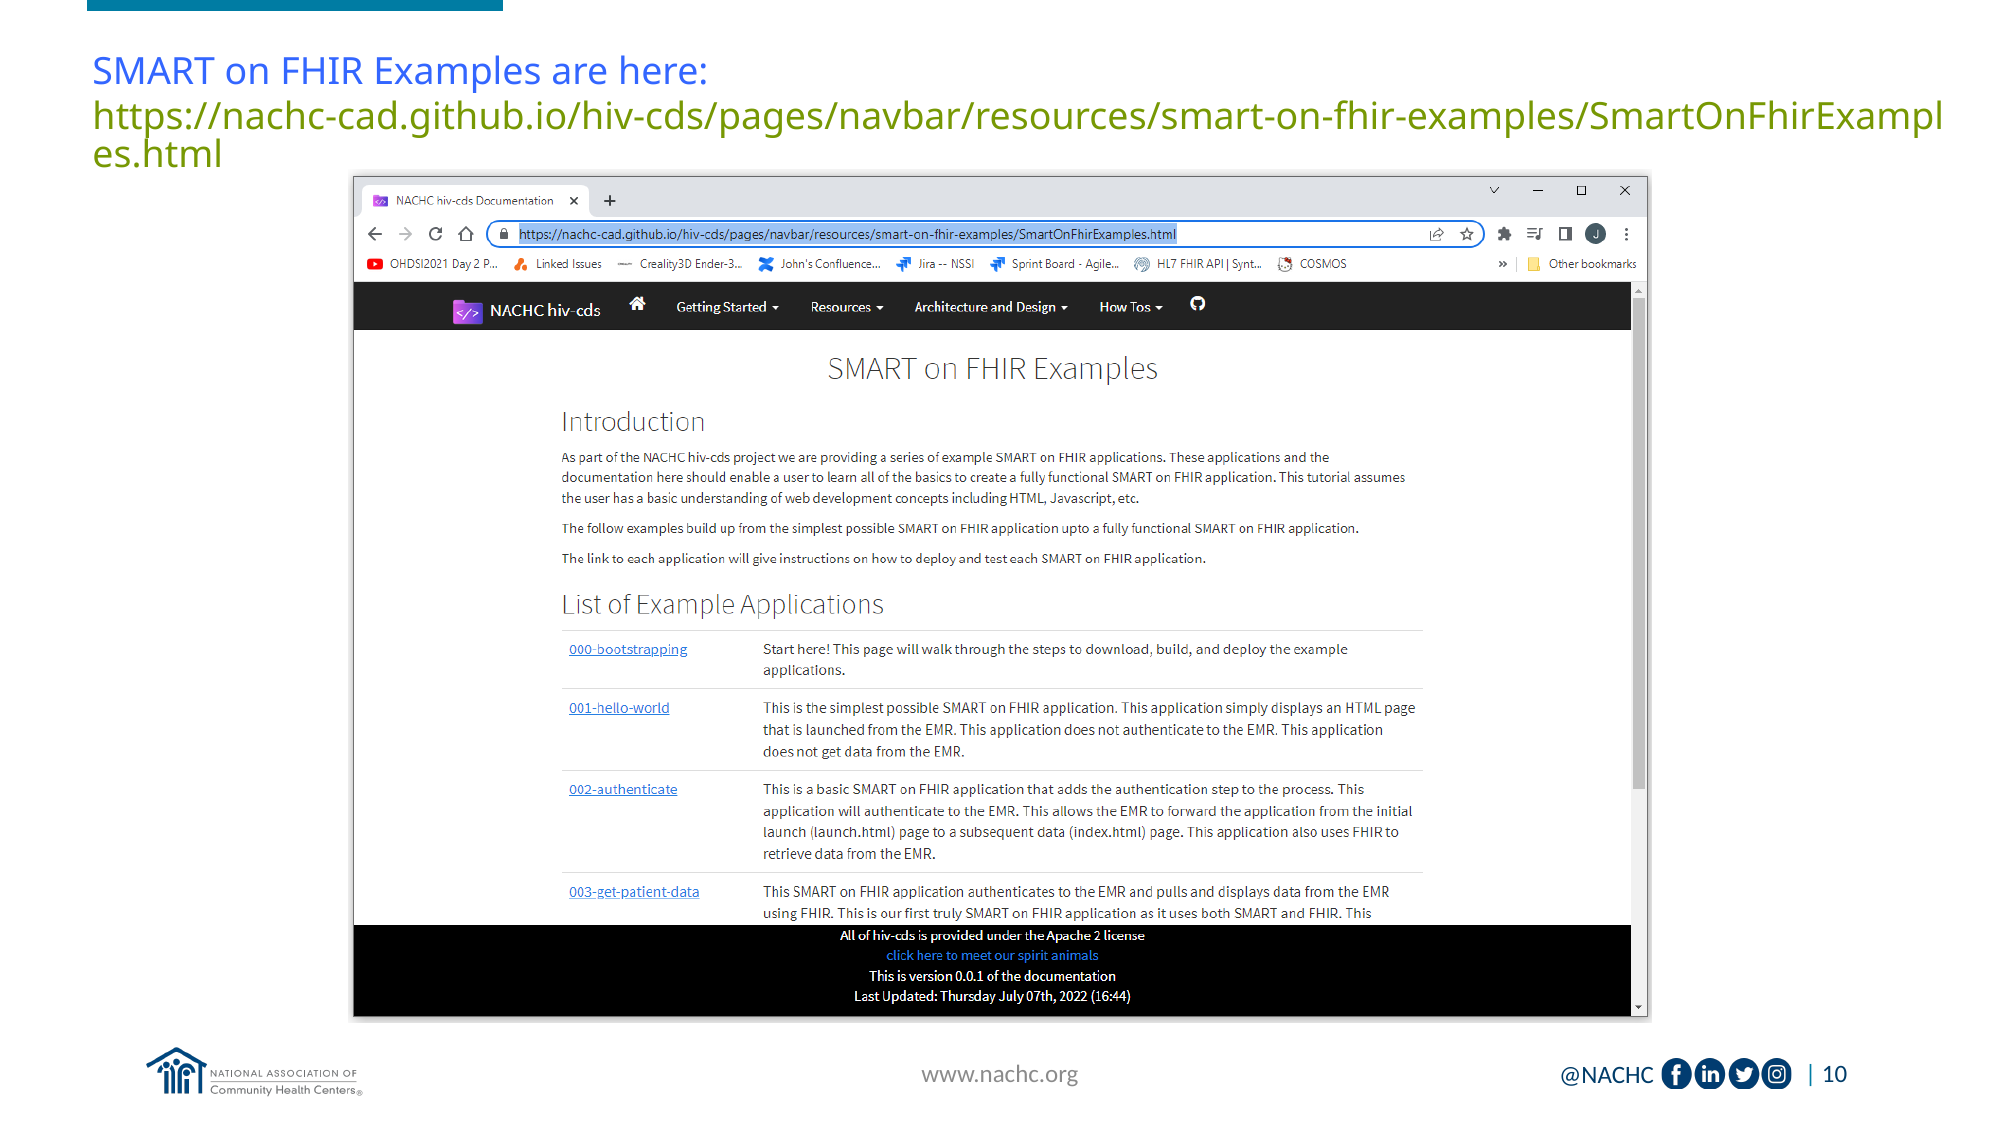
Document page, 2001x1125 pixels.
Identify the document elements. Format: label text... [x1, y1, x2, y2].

slide_number | 10 [1412, 1042, 1863, 1103]
footer www.nachc.org [662, 1042, 1338, 1103]
picture [348, 169, 1652, 1024]
text_box SMART on FHIR Examples are here: https://nachc-cad.github.io/hiv-cds/pages/navbar/resources/smart-on-fhir-examples/SmartOnFhirExamples.html [77, 39, 1981, 151]
